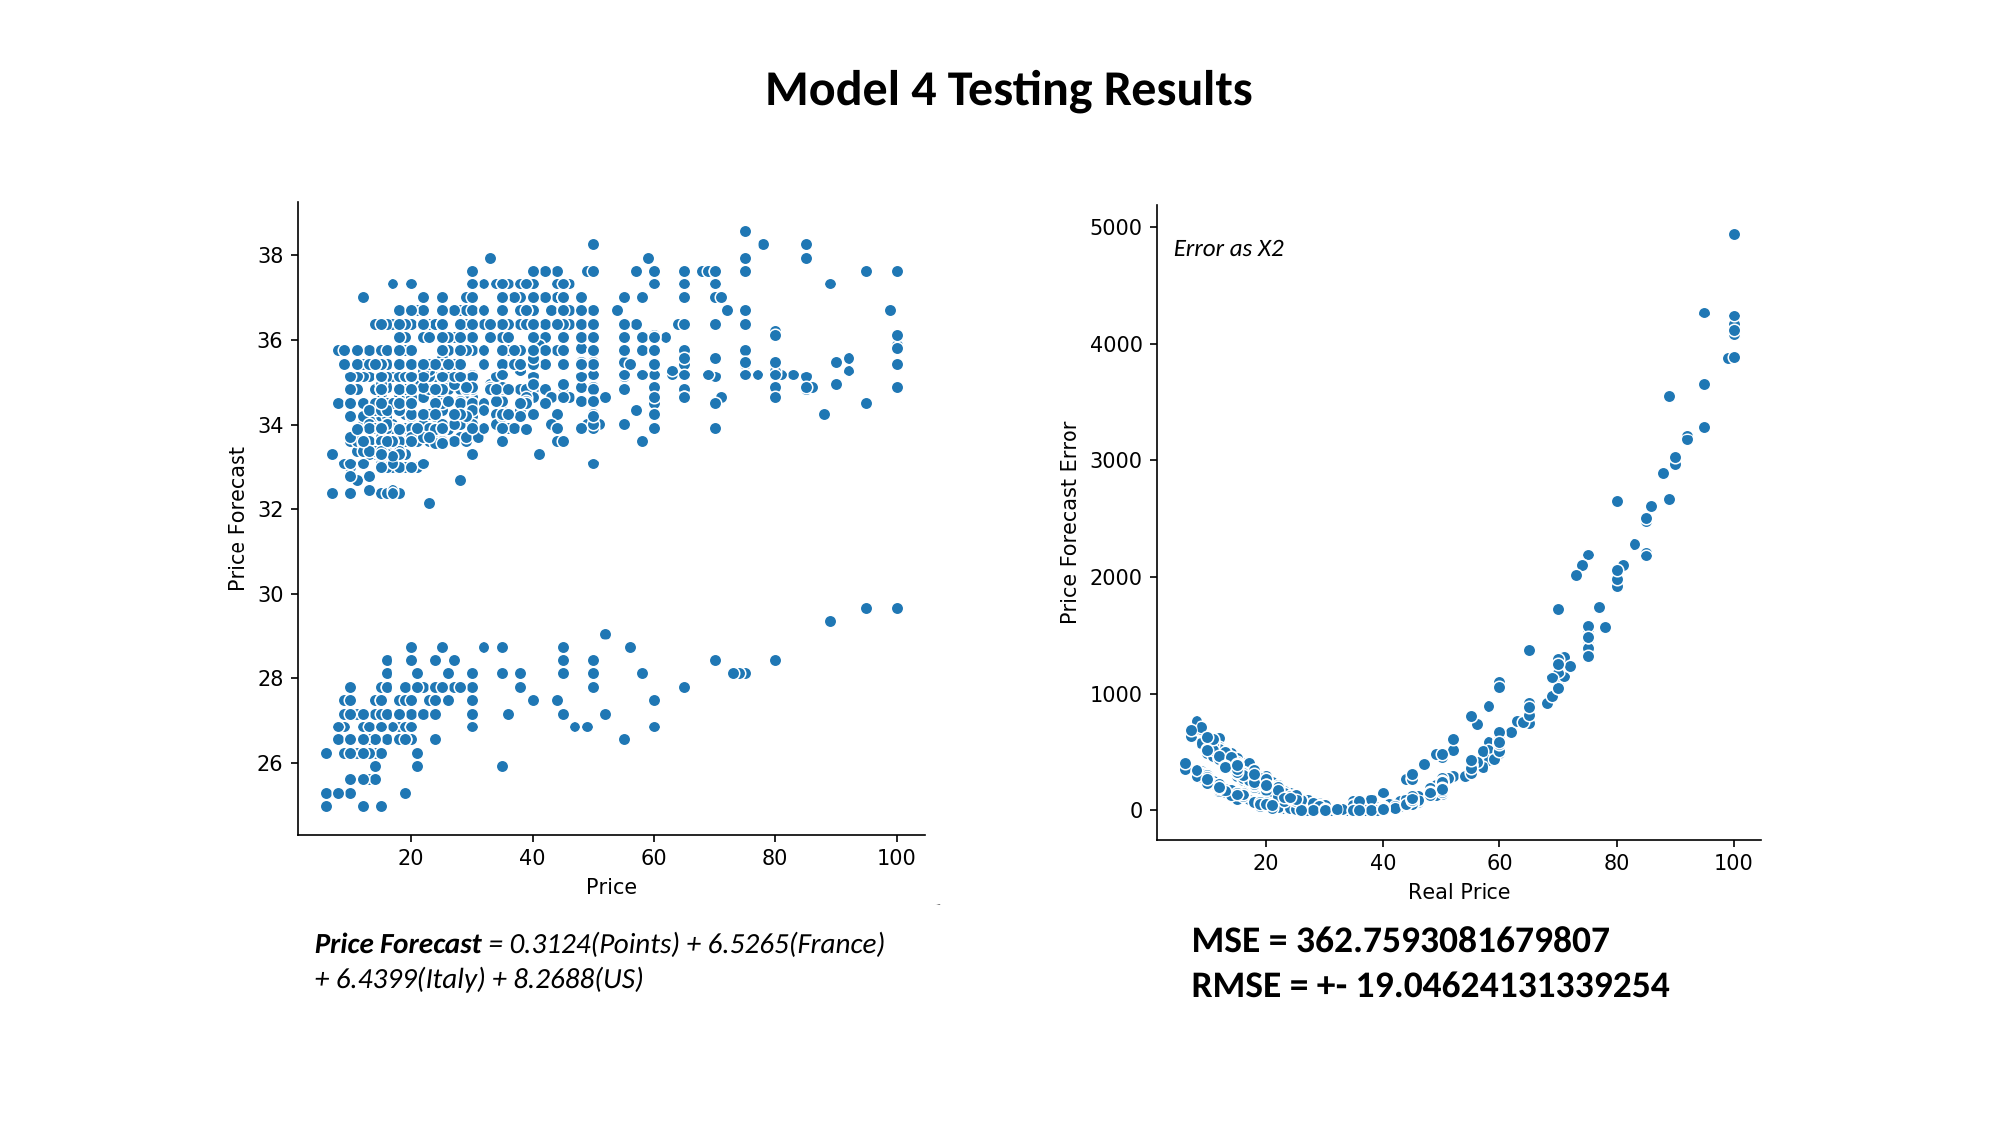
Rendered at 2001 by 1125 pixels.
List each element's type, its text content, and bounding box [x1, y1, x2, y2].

text_box MSE = 362.7593081679807 RMSE = +- 19.04624131339254 [1176, 907, 1915, 1013]
picture [1053, 196, 1778, 905]
text_box Price Forecast = 0.3124(Points) + 6.5265(France) + 6.4399(Italy) + 8.2688(US) [300, 917, 916, 1003]
picture [208, 196, 942, 905]
text_box Model 4 Testing Results [418, 48, 1600, 124]
